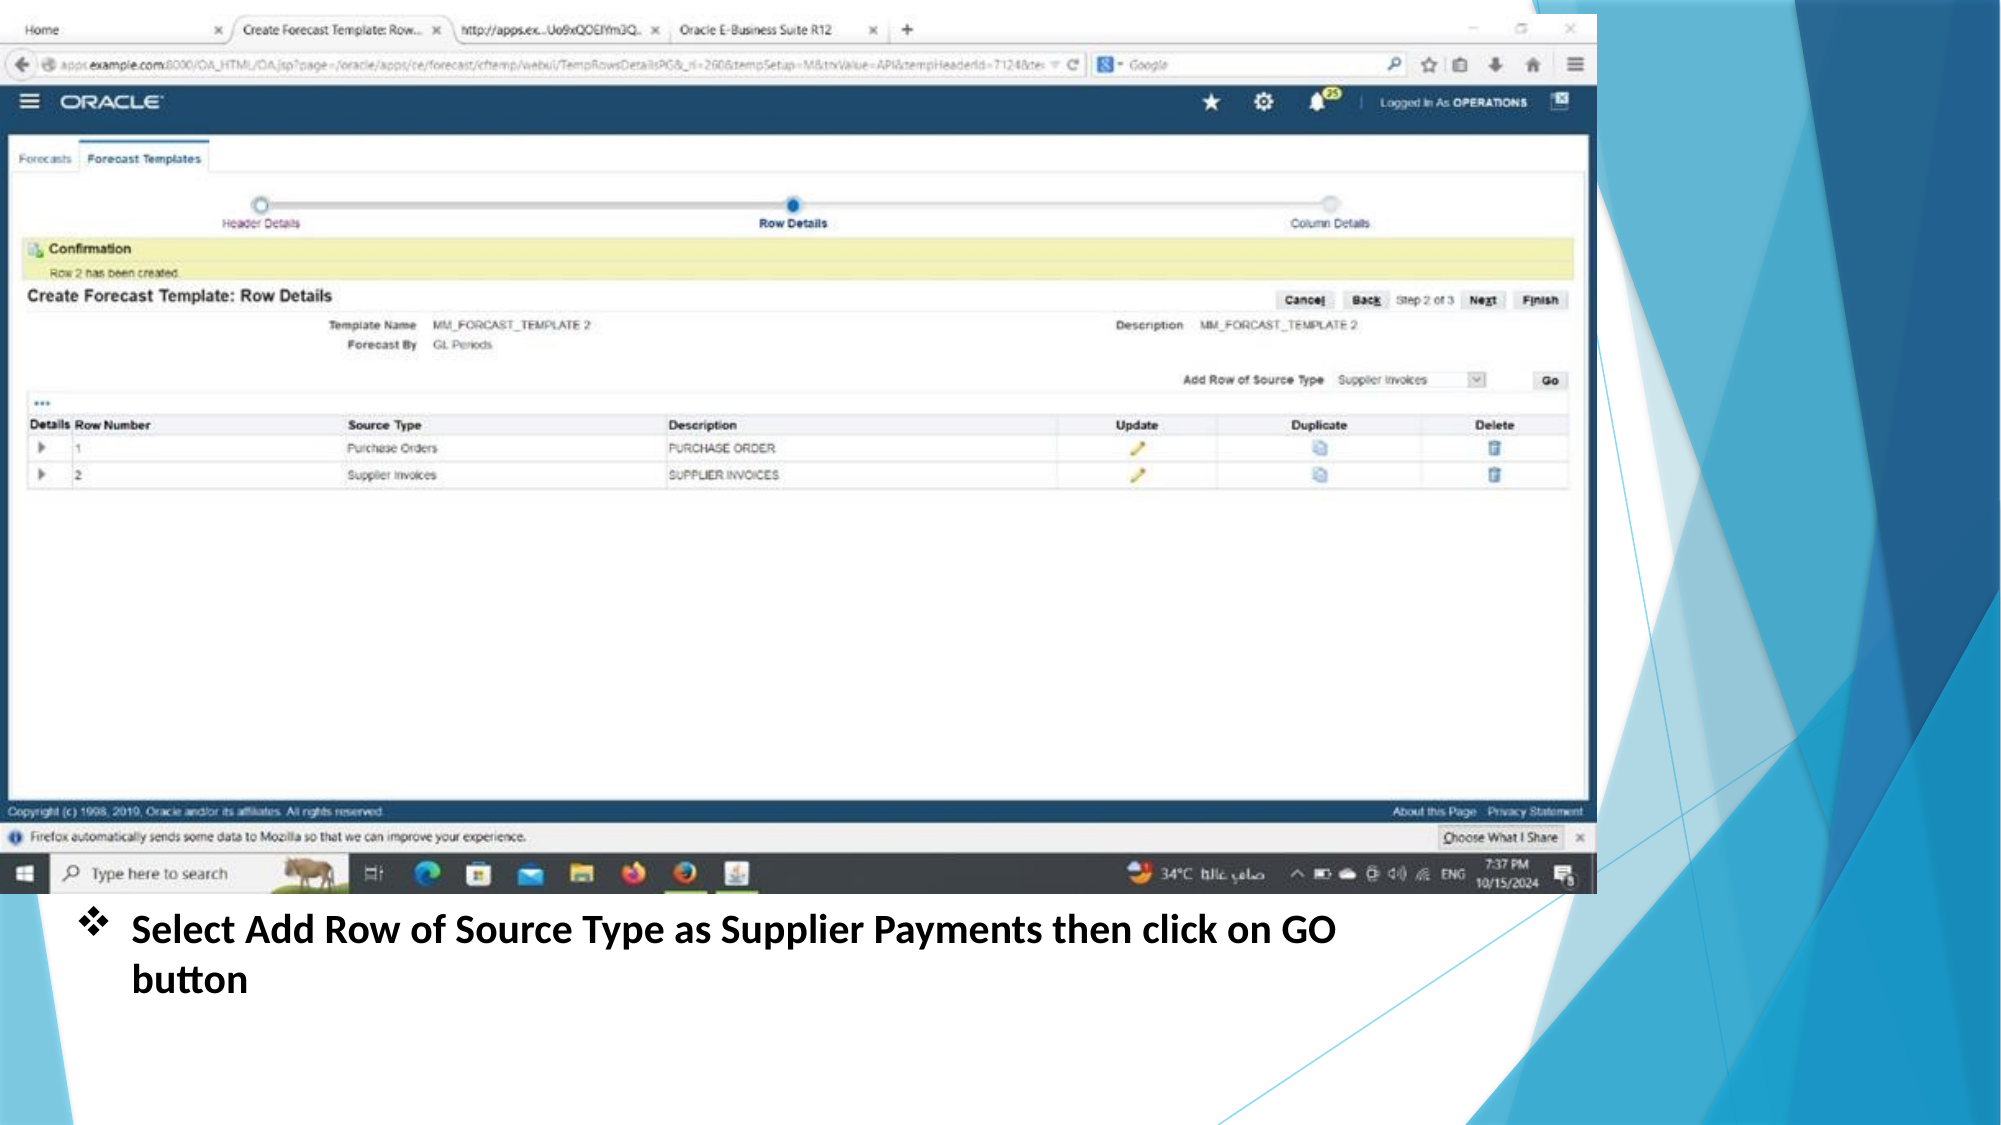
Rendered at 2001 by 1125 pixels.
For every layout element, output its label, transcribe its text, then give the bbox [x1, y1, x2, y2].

title Select Add Row of Source Type as Supplier Payments then click on GO button [60, 902, 1471, 1111]
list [0, 13, 1598, 895]
